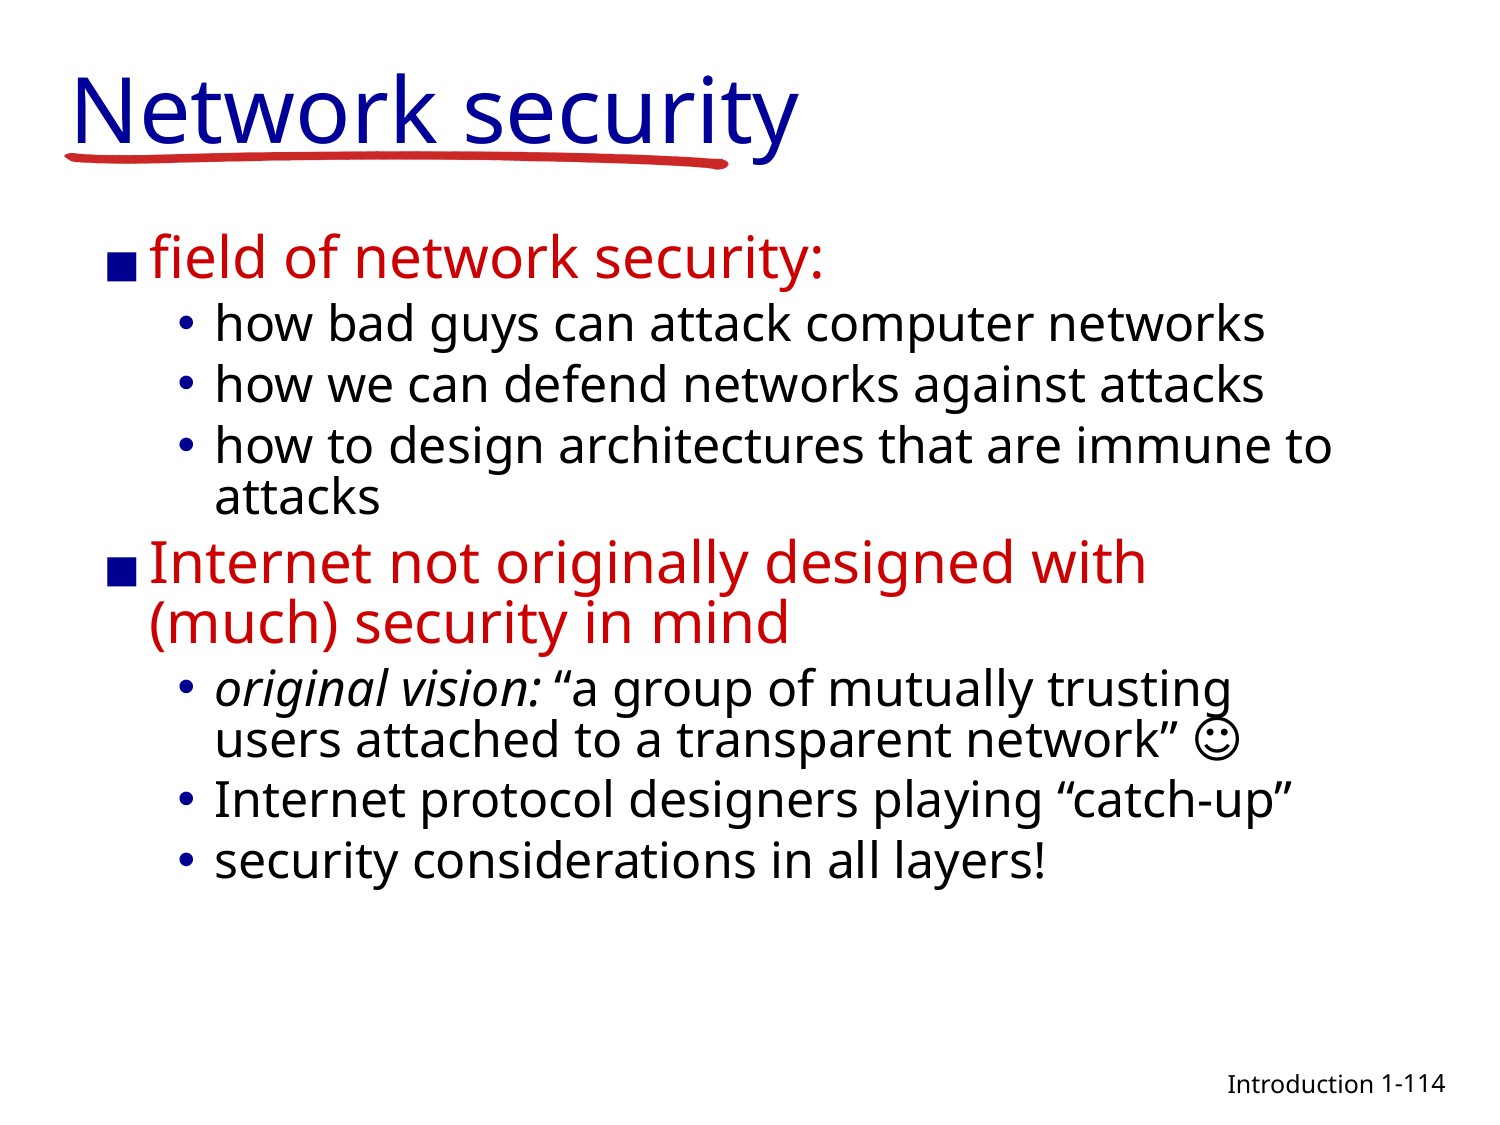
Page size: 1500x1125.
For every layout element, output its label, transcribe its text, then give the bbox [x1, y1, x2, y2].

list field of network security: how bad guys can attack computer networks how we can defend networks against attacks how to design architectures that are immune to attacks Internet not originally designed with (much) security in mind original vision: “a group of mutually trusting users attached to a transparent network” ☺ Internet protocol designers playing “catch-up” security considerations in all layers! [87, 223, 1363, 1064]
slide_number 1-114 [1365, 1060, 1477, 1106]
footer Introduction [914, 1060, 1390, 1108]
title Network security [54, 12, 1330, 201]
picture [61, 146, 737, 175]
